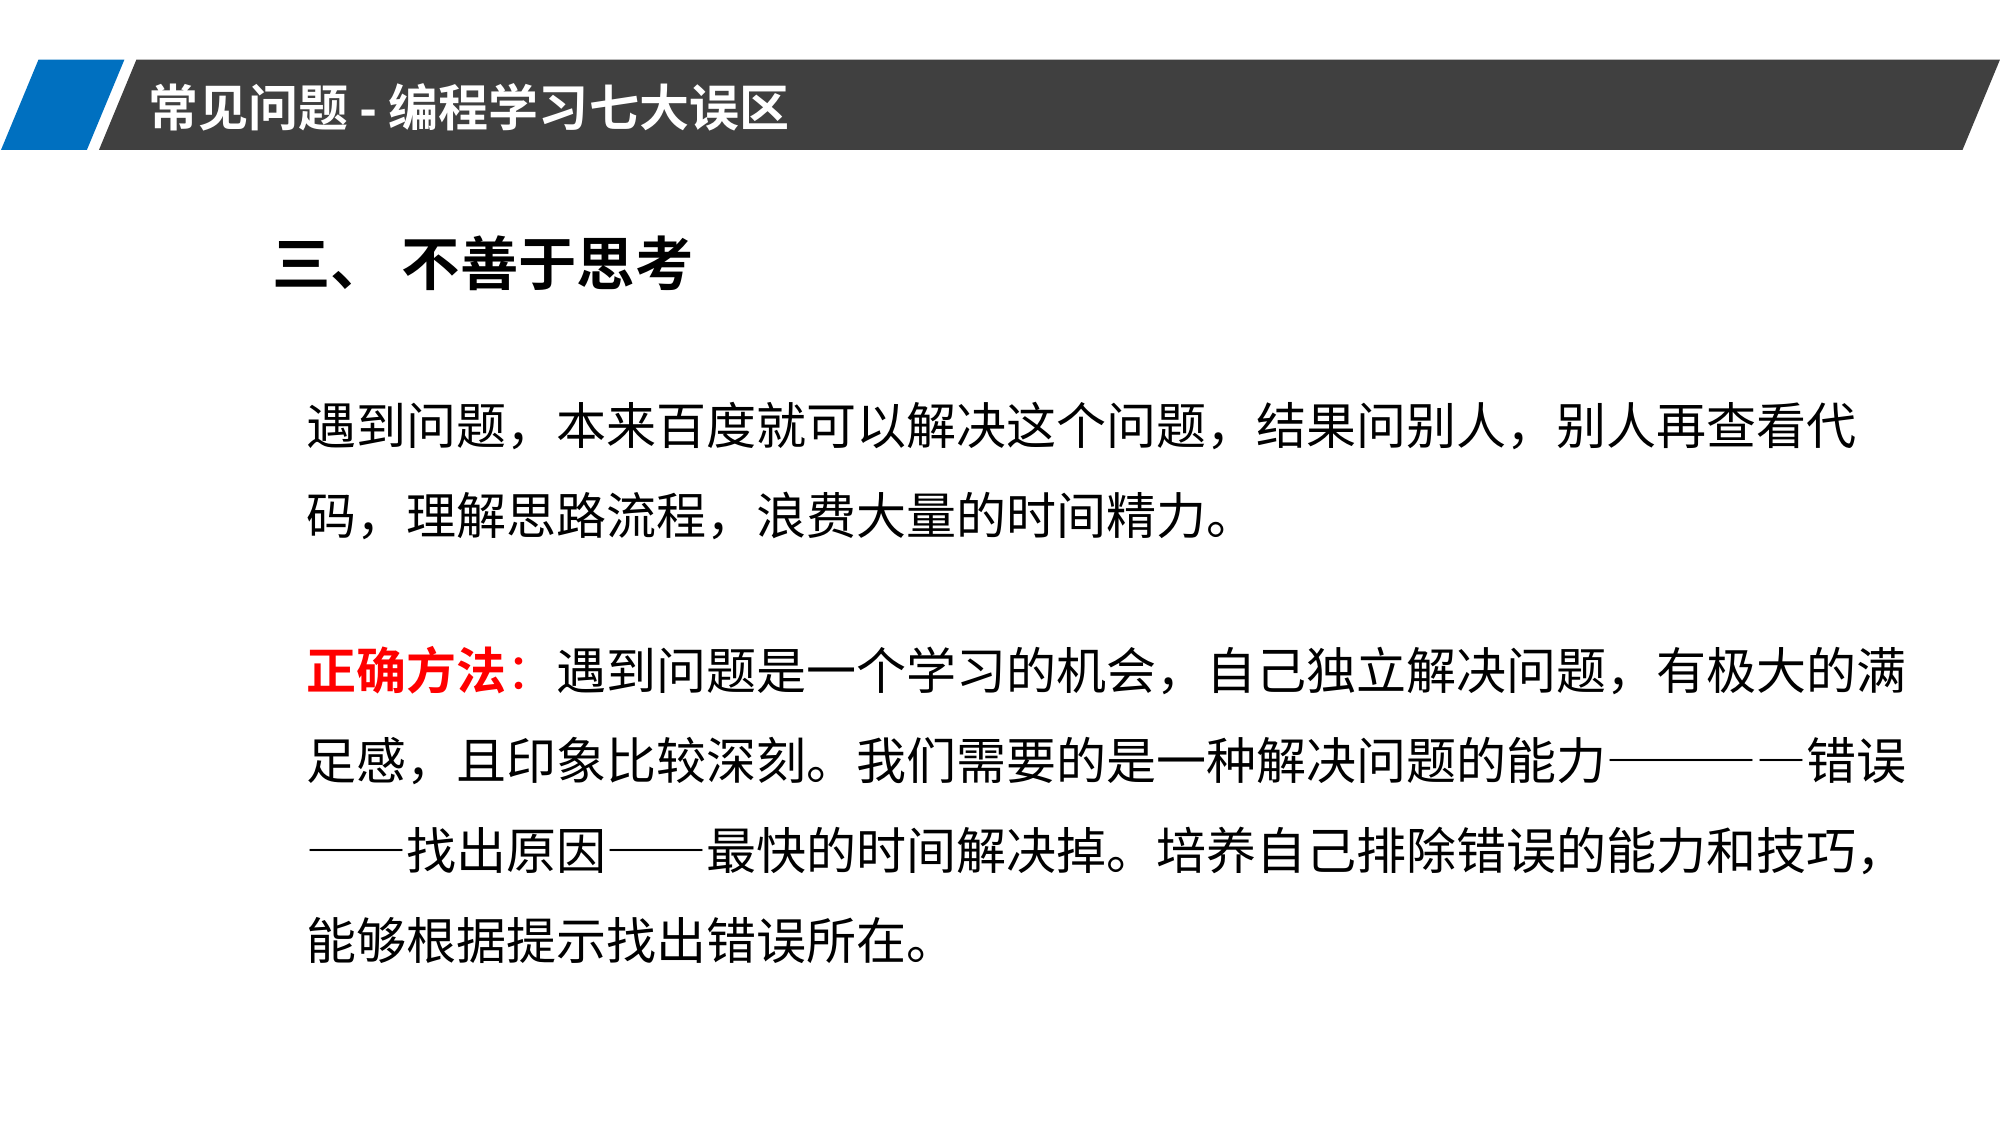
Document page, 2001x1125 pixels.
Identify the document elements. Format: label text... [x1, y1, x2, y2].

text_box [98, 59, 2000, 150]
text_box 三、 不善于思考 [182, 219, 1911, 305]
text_box [1, 59, 125, 150]
text_box 遇到问题，本来百度就可以解决这个问题，结果问别人，别人再查看代码，理解思路流程，浪费大量的时间精力。 [182, 341, 1931, 569]
text_box 正确方法：遇到问题是一个学习的机会，自己独立解决问题，有极大的满足感，且印象比较深刻。我们需要的是一种解决问题的能力————错误——找出原因——最快的时间解决掉。培养自己排除错误的能力和技巧，能够根据提示找出错误所在。 [182, 585, 1960, 993]
text_box 常见问题-编程学习七大误区 [134, 69, 957, 145]
